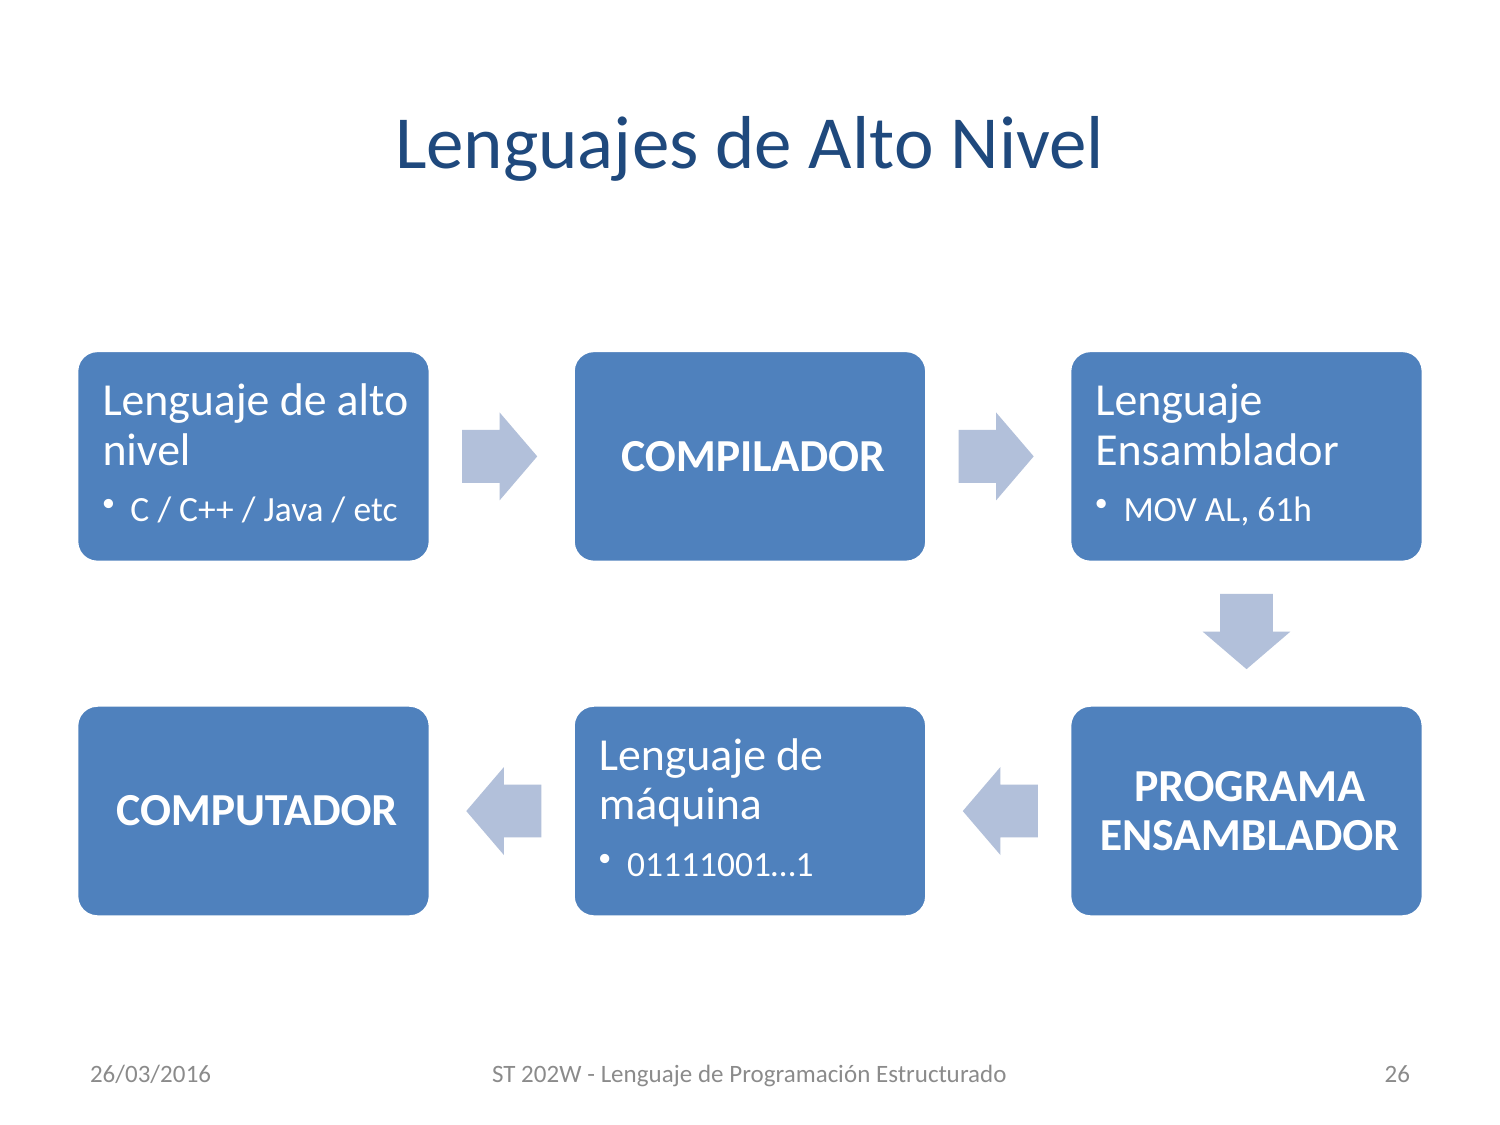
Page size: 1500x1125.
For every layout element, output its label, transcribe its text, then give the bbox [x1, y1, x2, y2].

title Lenguajes de Alto Nivel [75, 45, 1425, 233]
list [74, 262, 1426, 1006]
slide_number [75, 1042, 425, 1103]
footer ST 202W - Lenguaje de Programación Estructurado [462, 1042, 1038, 1103]
slide_number 26 [1074, 1042, 1425, 1103]
